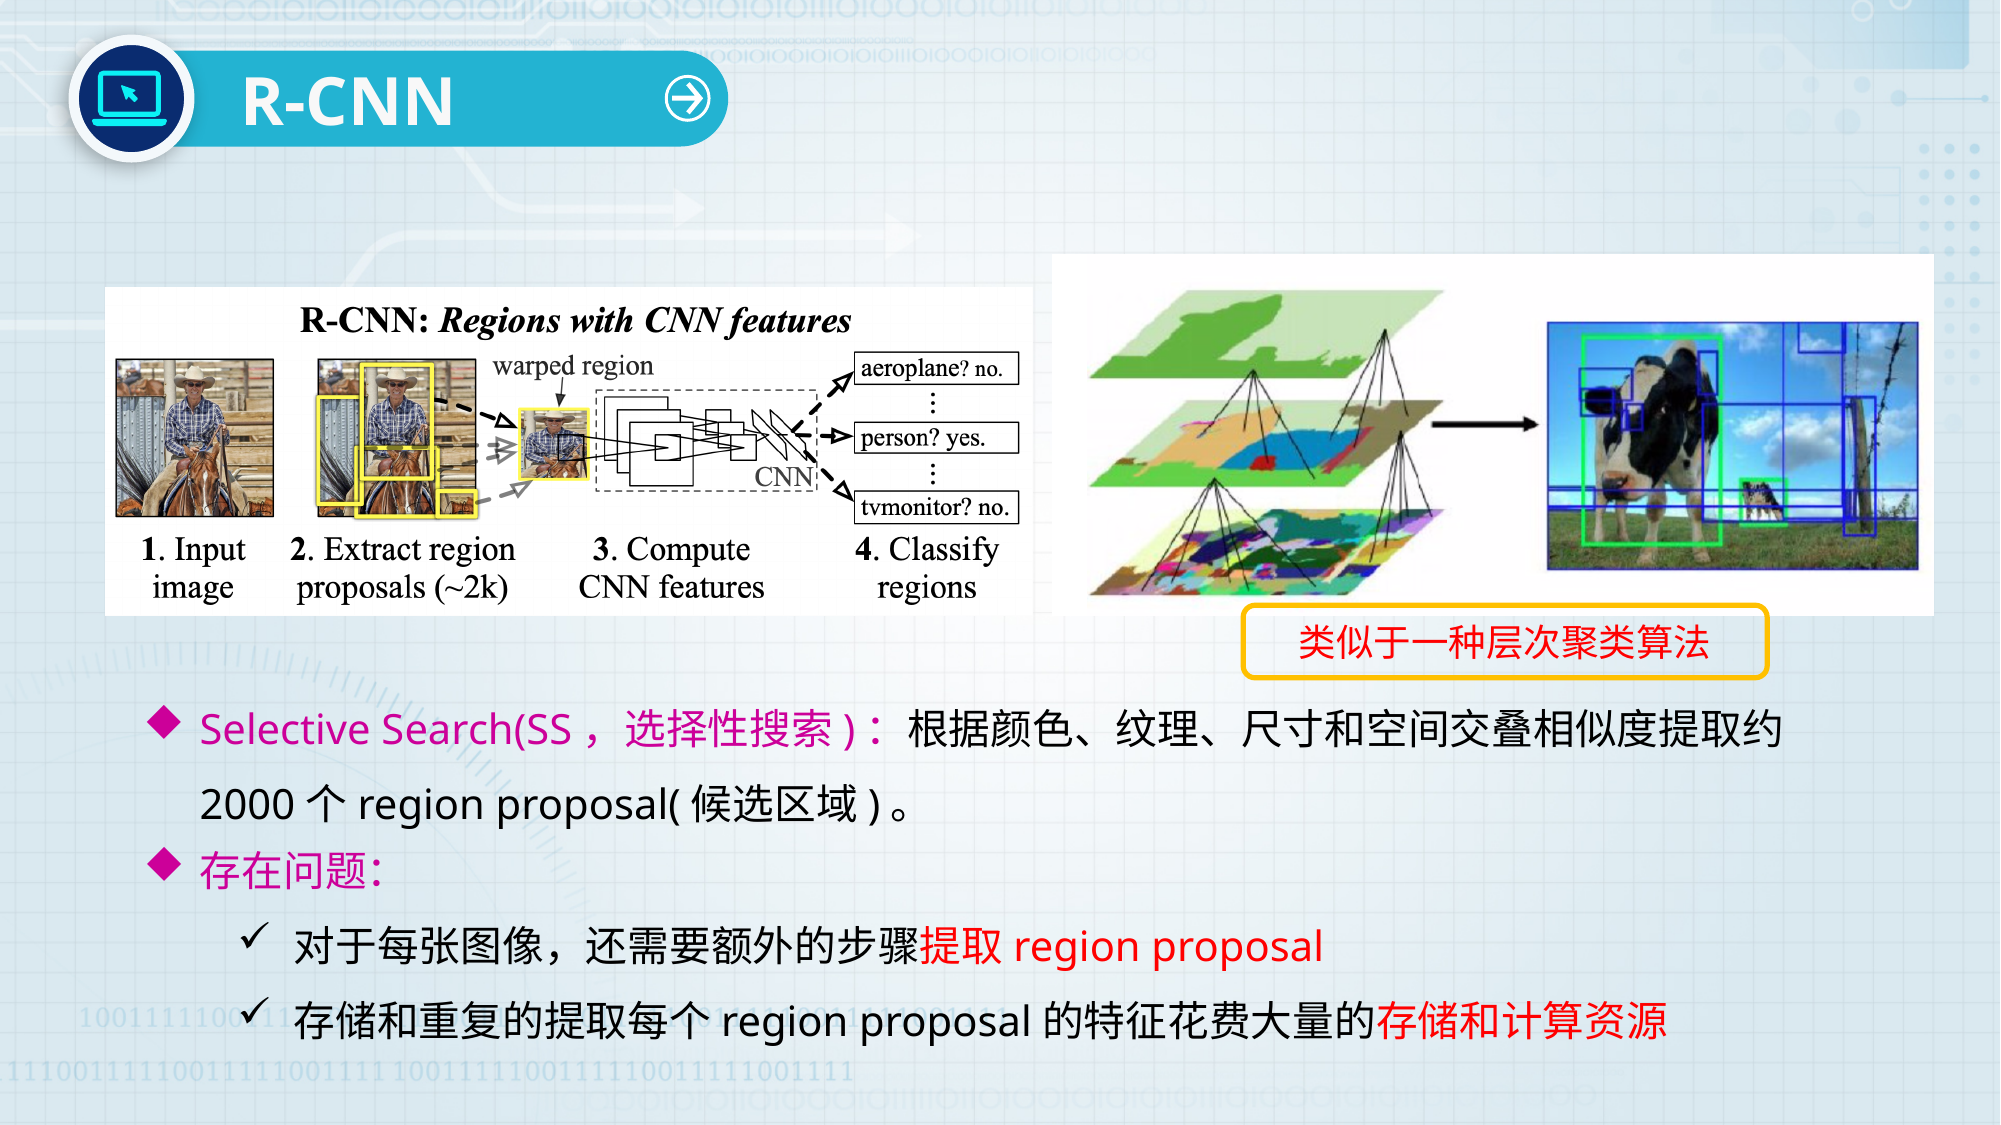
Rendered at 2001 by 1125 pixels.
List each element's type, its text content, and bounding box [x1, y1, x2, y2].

picture [0, 0, 2000, 1125]
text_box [73, 39, 190, 158]
text_box Selective Search(SS，选择性搜索)：根据颜色、纹理、尺寸和空间交叠相似度提取约2000个region proposal(候选区域)。 [128, 670, 1820, 836]
text_box 存在问题： 对于每张图像，还需要额外的步骤提取region proposal 存储和重复的提取每个region proposal的特征花费大量的存储和计算资源 [128, 812, 1768, 1052]
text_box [190, 50, 729, 147]
text_box 类似于一种层次聚类算法 [1242, 616, 1769, 679]
